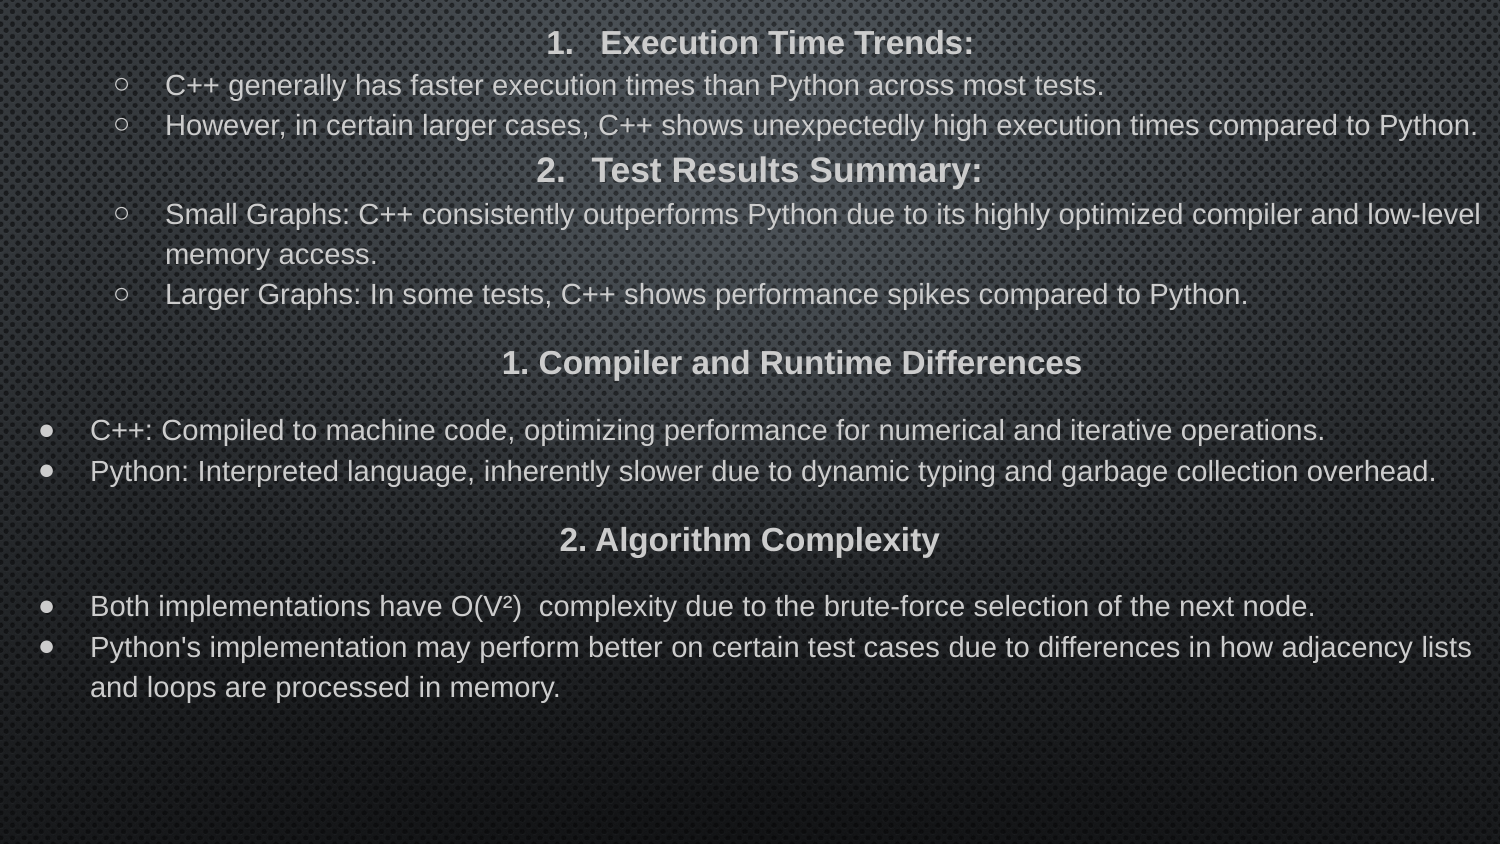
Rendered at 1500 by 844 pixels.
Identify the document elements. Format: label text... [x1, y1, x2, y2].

text_box Execution Time Trends: C++ generally has faster execution times than Python across most tests. However, in certain larger cases, C++ shows unexpectedly high execution times compared to Python. Test Results Summary: Small Graphs: C++ consistently outperforms Python due to its highly optimized compiler and low-level memory access. Larger Graphs: In some tests, C++ shows performance spikes compared to Python. 1. Compiler and Runtime Differences C++: Compiled to machine code, optimizing performance for numerical and iterative operations. Python: Interpreted language, inherently slower due to dynamic typing and garbage collection overhead. 2. Algorithm Complexity Both implementations have O(V²) complexity due to the brute-force selection of the next node. Python's implementation may perform better on certain test cases due to differences in how adjacency lists and loops are processed in memory. [0, 0, 1500, 844]
